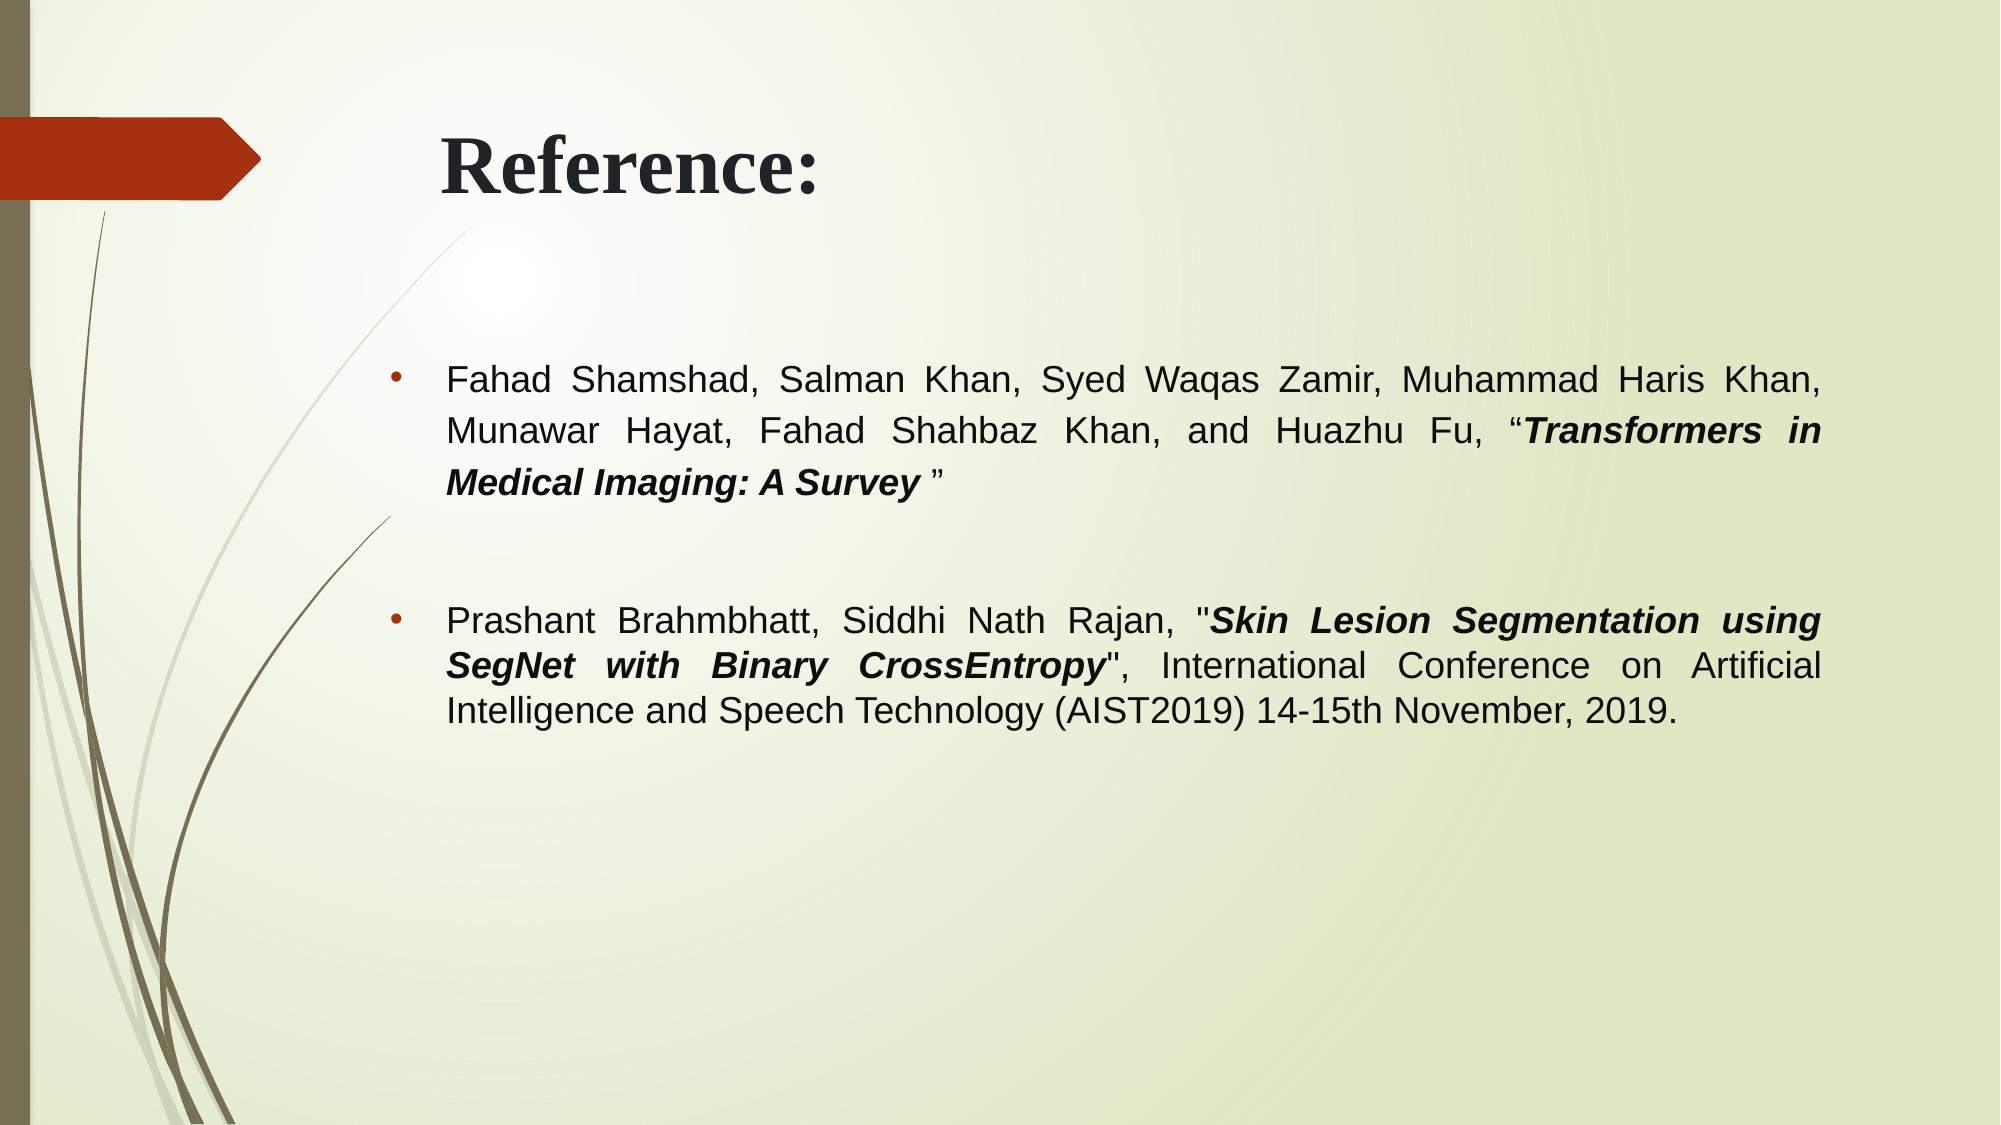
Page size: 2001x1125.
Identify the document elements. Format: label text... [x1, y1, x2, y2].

list Fahad Shamshad, Salman Khan, Syed Waqas Zamir, Muhammad Haris Khan, Munawar Hayat, Fahad Shahbaz Khan, and Huazhu Fu, “Transformers in Medical Imaging: A Survey ” Prashant Brahmbhatt, Siddhi Nath Rajan, "Skin Lesion Segmentation using SegNet with Binary CrossEntropy", International Conference on Artificial Intelligence and Speech Technology (AIST2019) 14-15th November, 2019. [374, 340, 1838, 960]
title Reference: [425, 102, 1888, 313]
